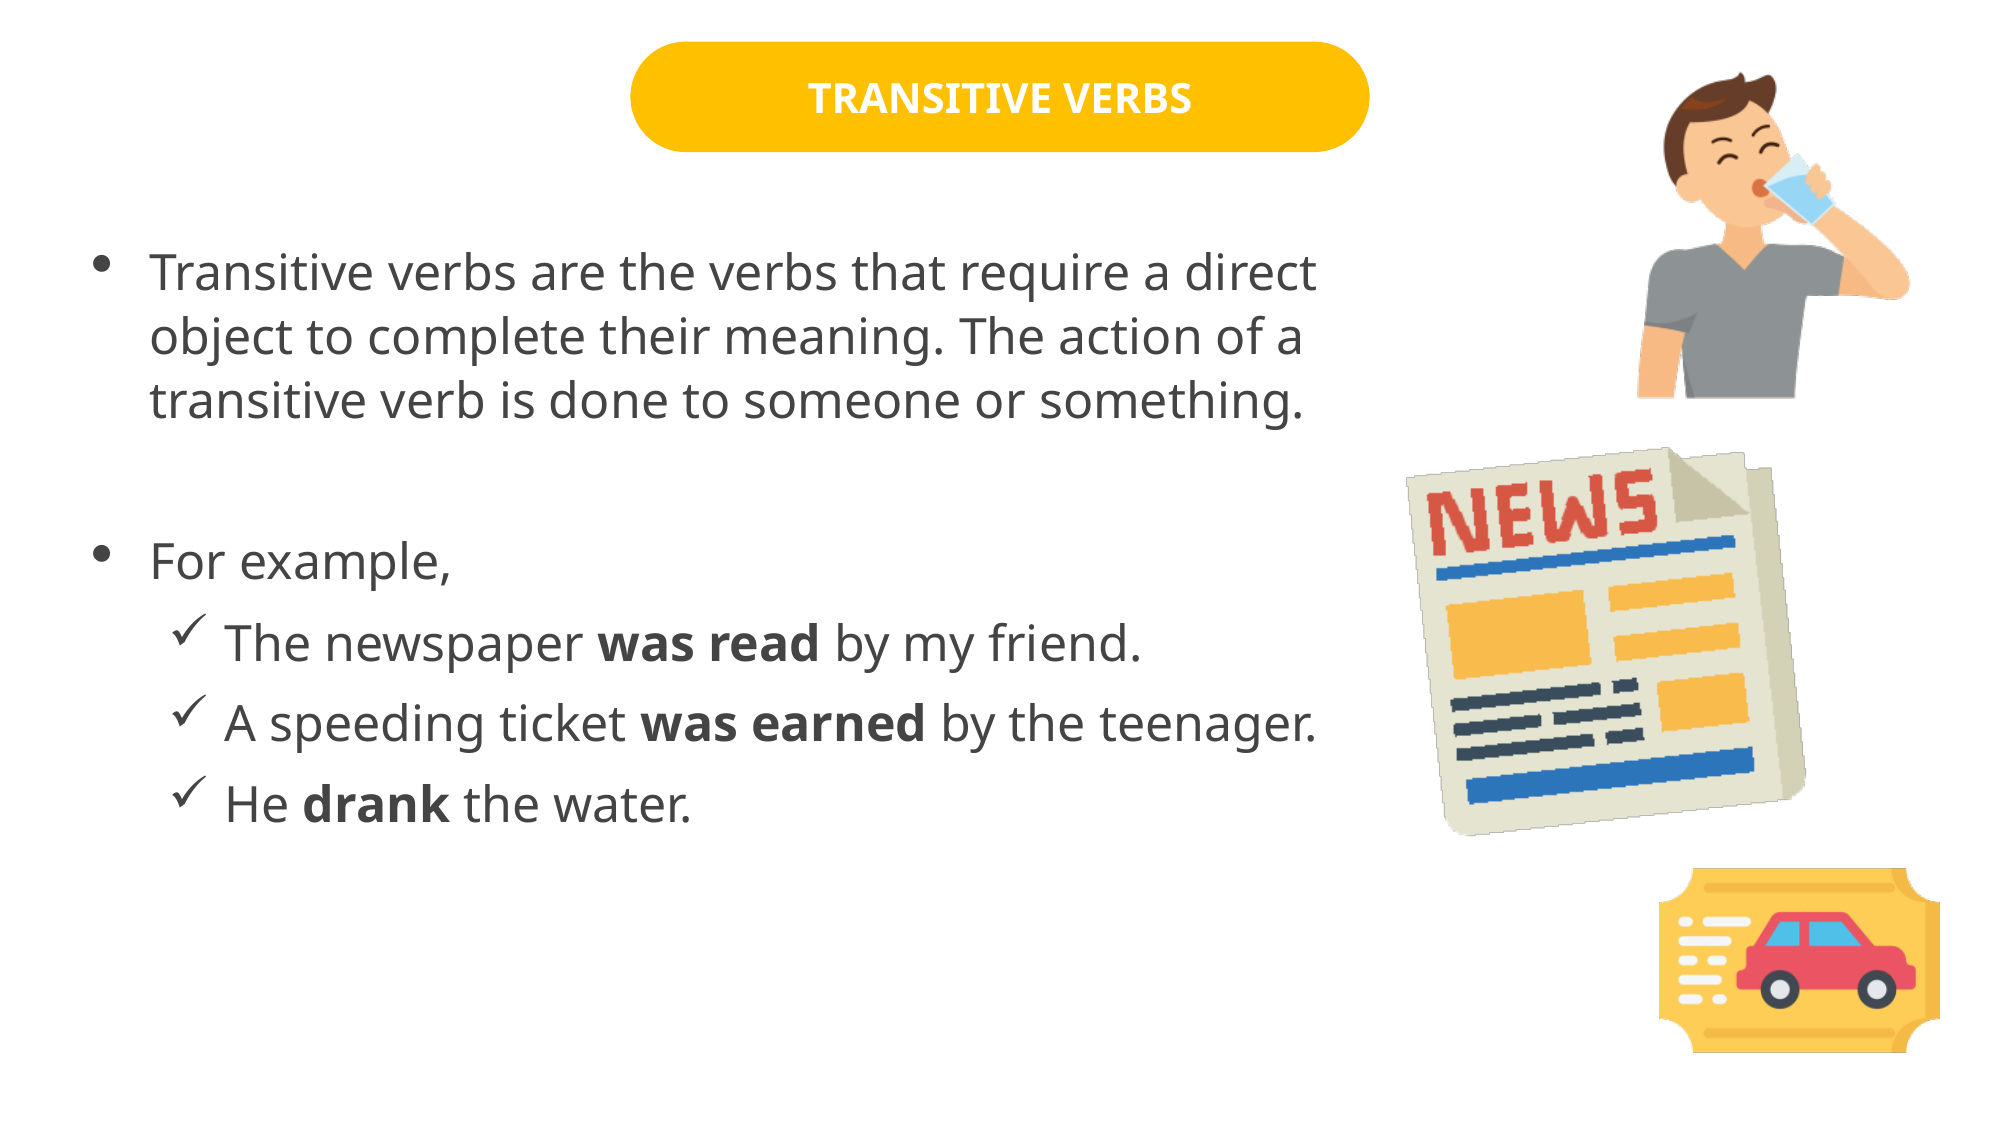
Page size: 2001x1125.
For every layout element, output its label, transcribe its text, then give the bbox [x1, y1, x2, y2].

text_box Transitive verbs are the verbs that require a direct object to complete their meaning. The action of a transitive verb is done to someone or something. For example, The newspaper was read by my friend. A speeding ticket was earned by the teenager. He drank the water. [78, 228, 1409, 840]
text_box TRANSITIVE VERBS [629, 40, 1371, 154]
picture [1607, 69, 1940, 401]
picture [1387, 417, 1940, 1101]
